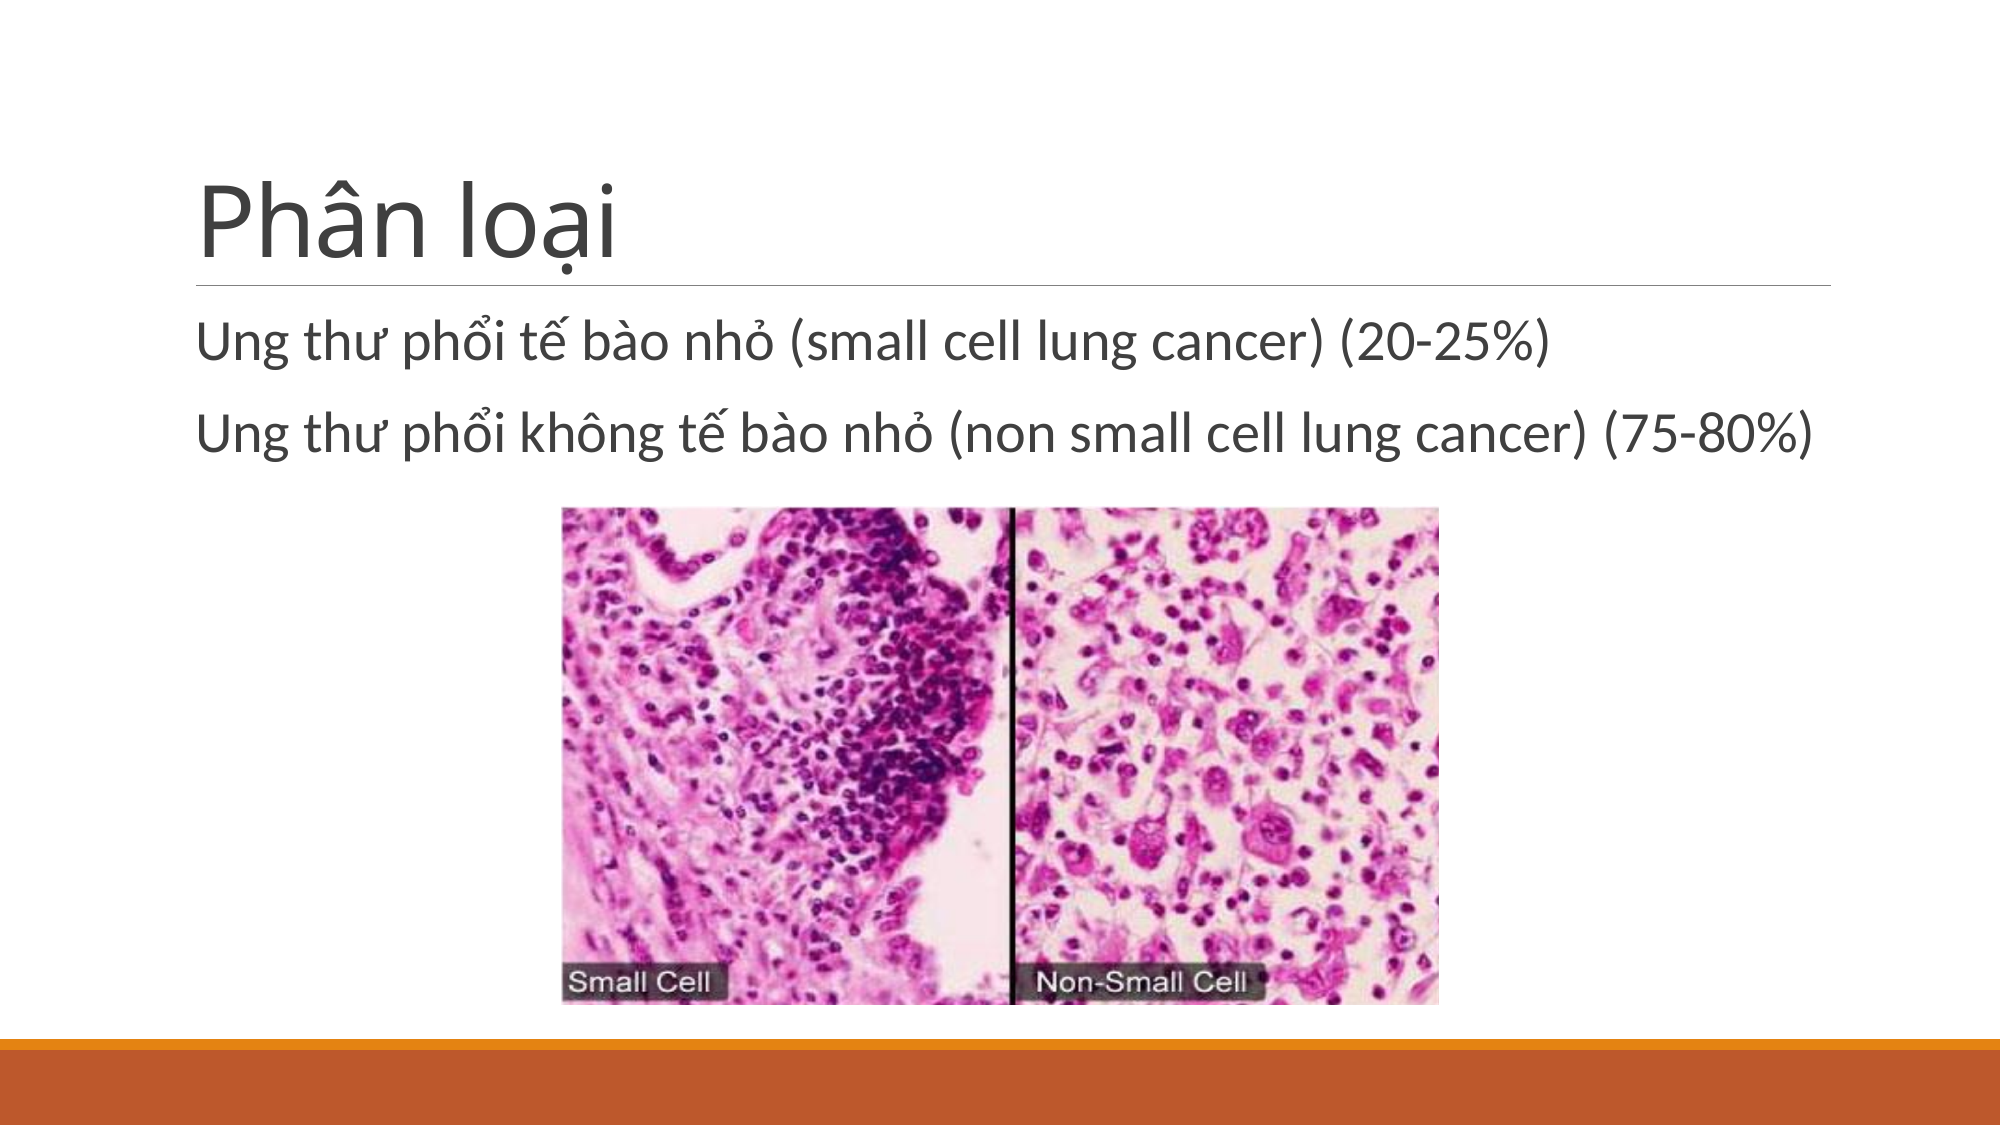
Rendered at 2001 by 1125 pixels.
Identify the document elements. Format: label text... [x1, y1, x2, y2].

picture [560, 506, 1439, 1005]
title Phân loại [180, 47, 1830, 285]
list Ung thư phổi tế bào nhỏ (small cell lung cancer) (20-25%) Ung thư phổi không tế bào nhỏ (non small cell lung cancer) (75-80%) [180, 302, 1830, 963]
